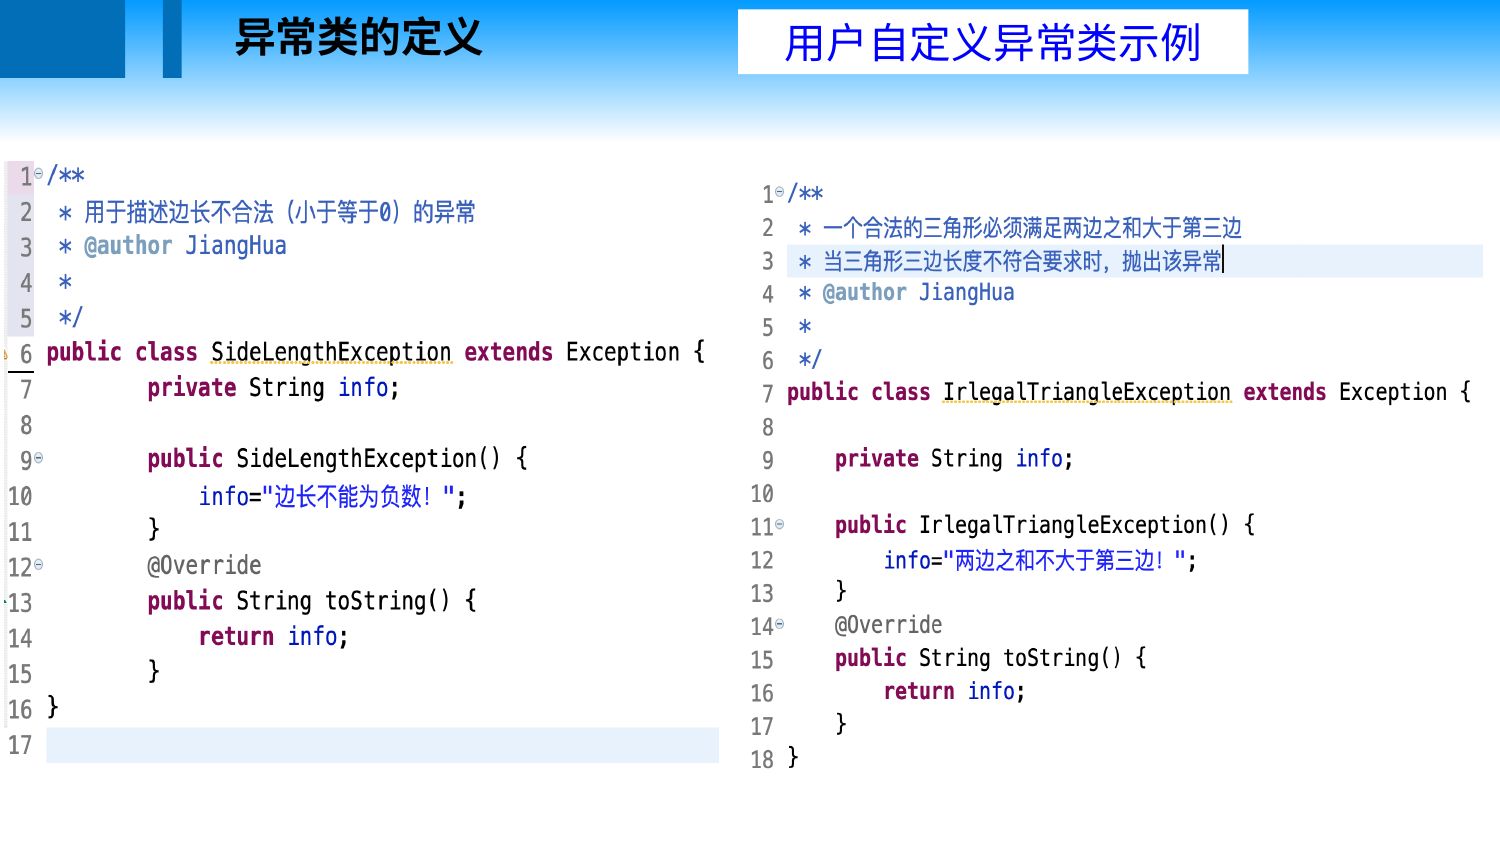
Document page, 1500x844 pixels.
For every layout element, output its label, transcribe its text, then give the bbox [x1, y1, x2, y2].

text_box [0, 0, 869, 79]
picture [749, 180, 1483, 769]
text_box 用户自定义异常类示例 [873, 9, 1249, 75]
picture [4, 161, 720, 769]
